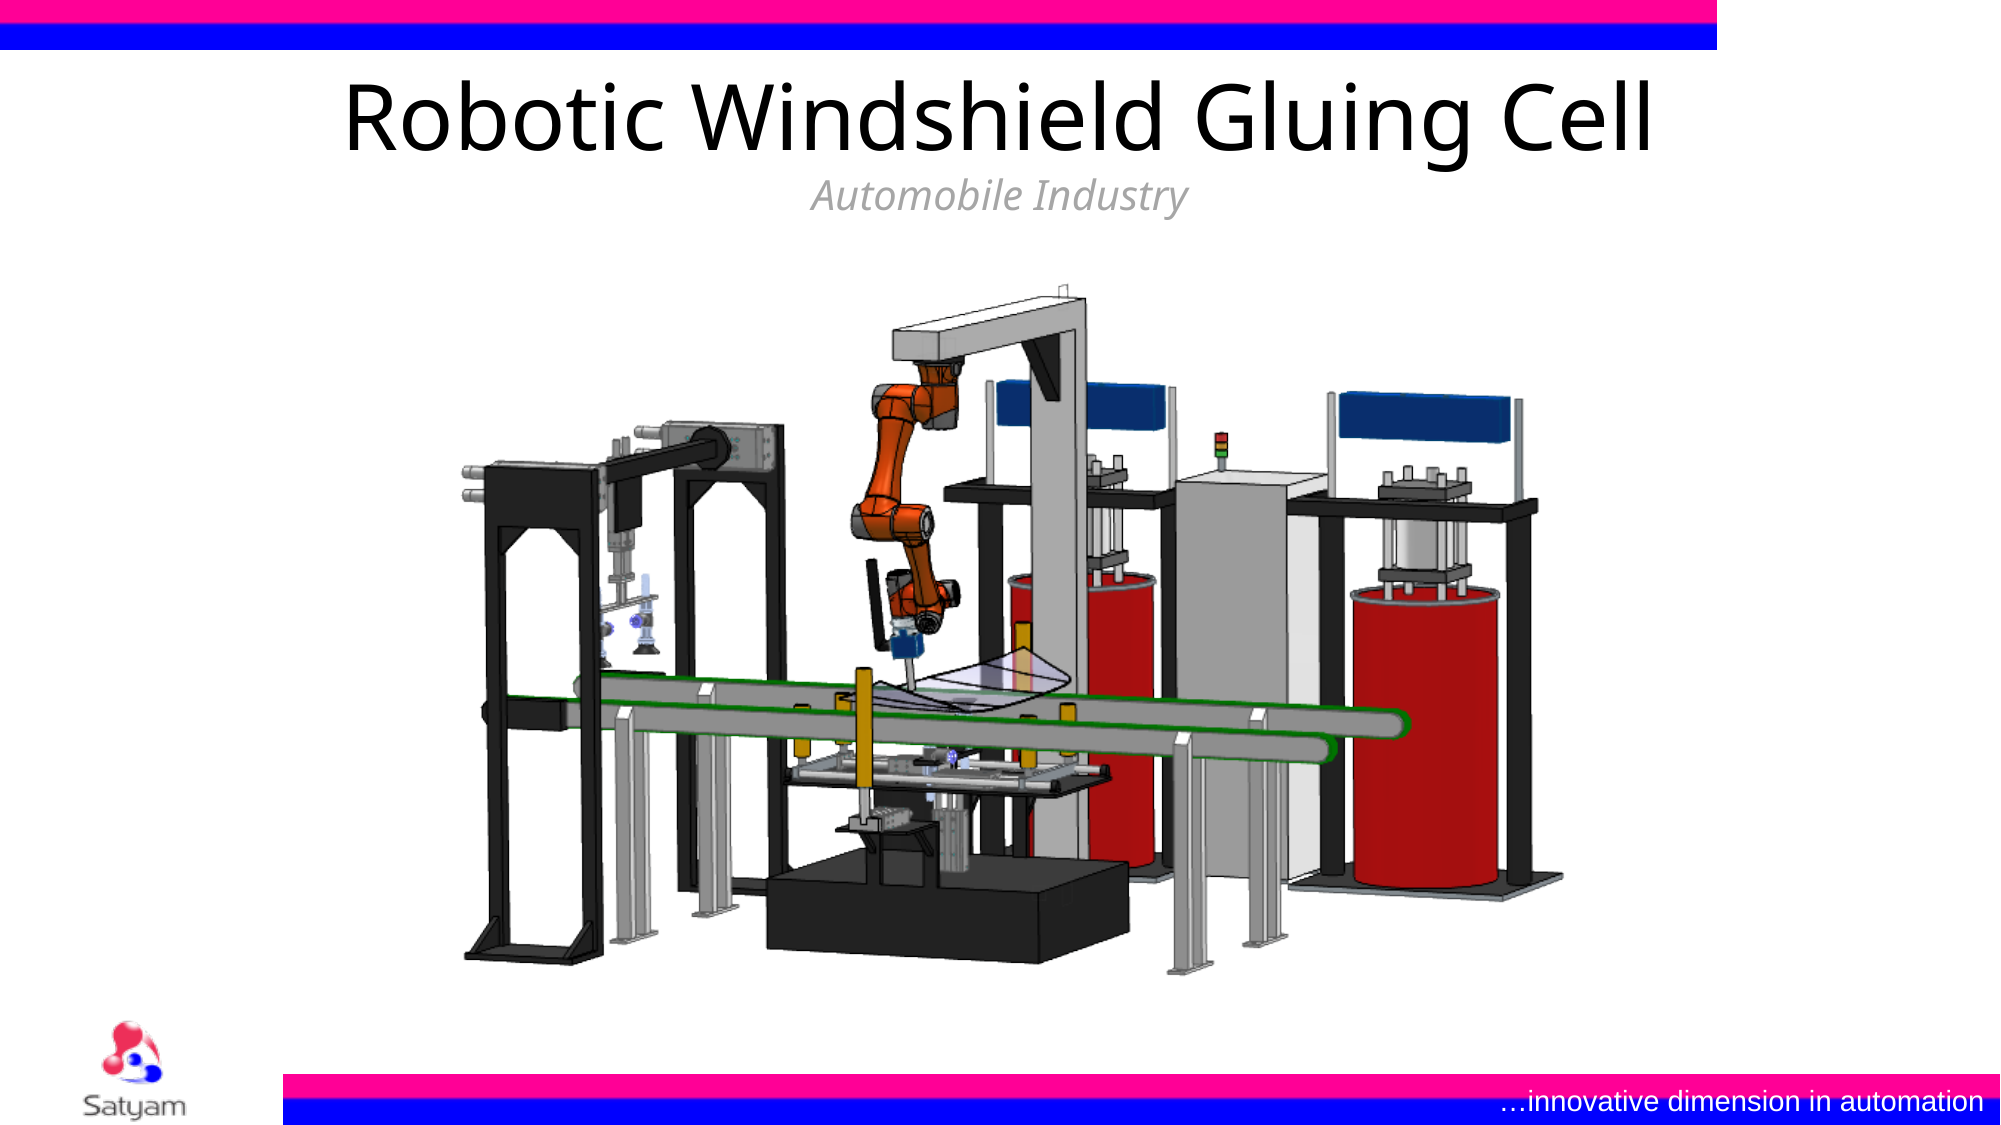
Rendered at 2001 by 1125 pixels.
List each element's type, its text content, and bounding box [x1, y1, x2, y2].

picture [374, 274, 1626, 1045]
picture [75, 1012, 192, 1125]
picture [0, 0, 1717, 50]
picture [283, 1074, 2000, 1125]
title Robotic Windshield Gluing Cell Automobile Industry [99, 45, 1900, 233]
